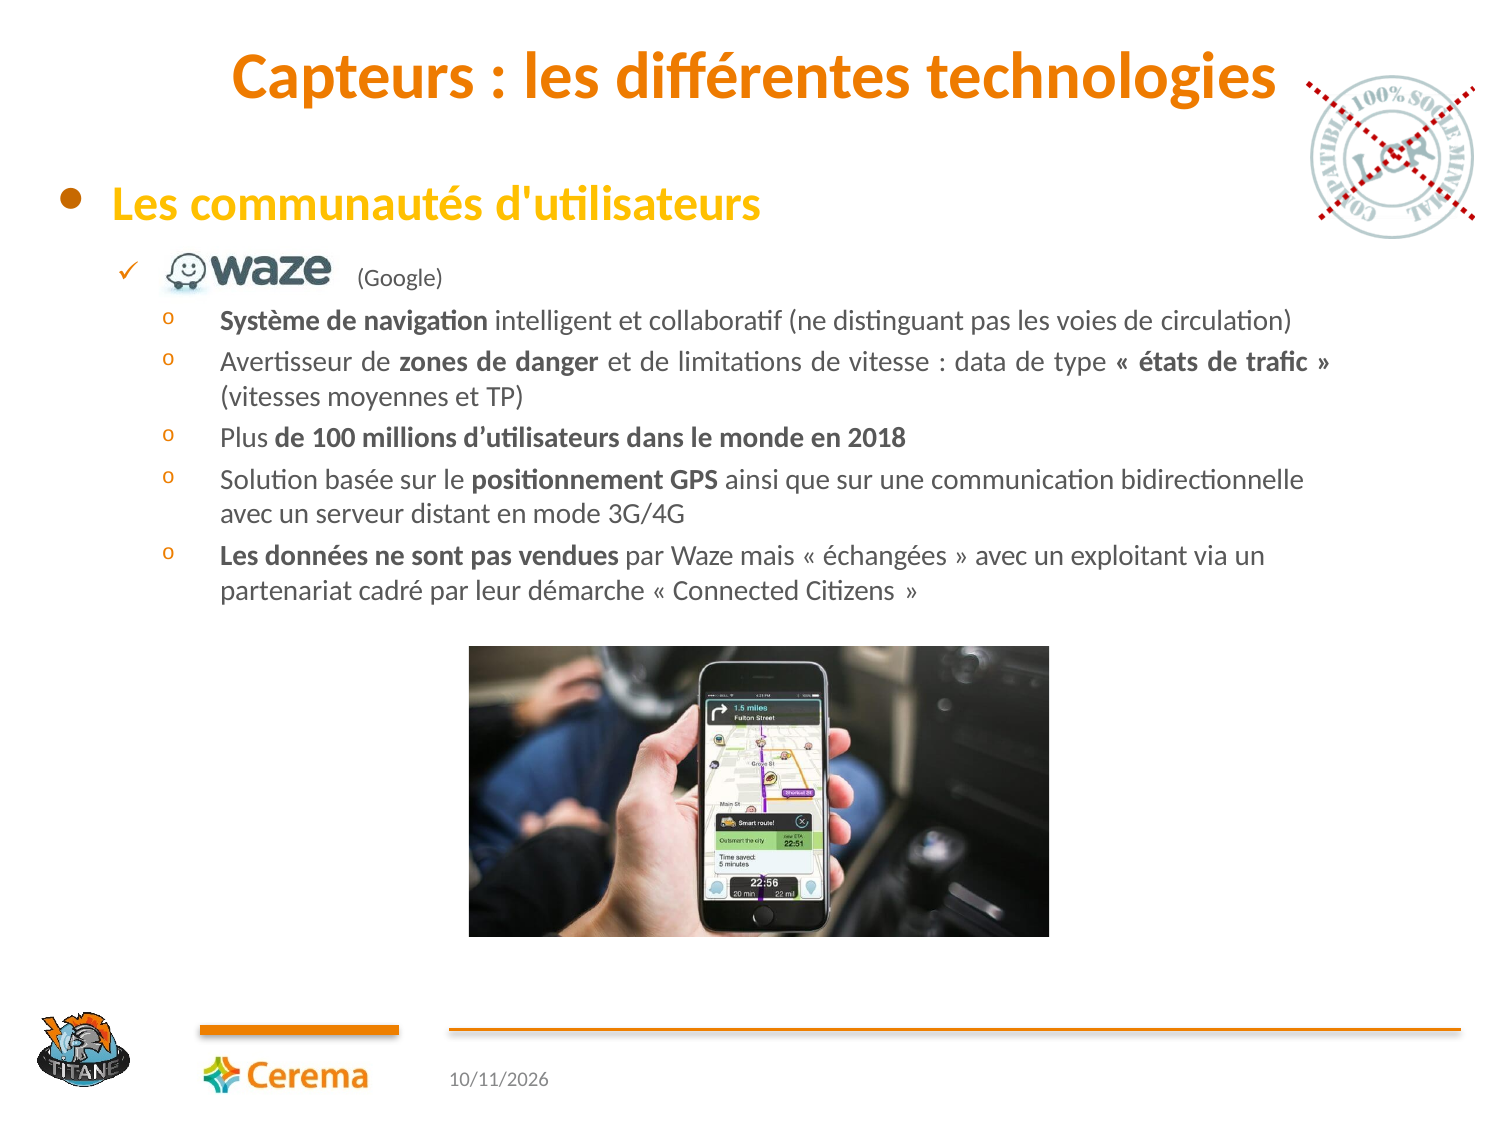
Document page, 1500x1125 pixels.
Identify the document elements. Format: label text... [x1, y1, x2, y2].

text_box [468, 646, 1050, 937]
picture [186, 1039, 385, 1110]
text_box Les communautés d'utilisateurs (Google) Système de navigation intelligent et collaboratif (ne distinguant pas les voies de circulation) Avertisseur de zones de danger et de limitations de vitesse : data de type « états de trafic » (vitesses moyennes et TP) Plus de 100 millions d’utilisateurs dans le monde en 2018 Solution basée sur le positionnement GPS ainsi que sur une communication bidirectionnelle avec un serveur distant en mode 3G/4G Les données ne sont pas vendues par Waze mais « échangées » avec un exploitant via un partenariat cadré par leur démarche « Connected Citizens » [54, 168, 1343, 607]
title Capteurs : les différentes technologies [230, 29, 1290, 168]
picture [37, 1012, 130, 1087]
text_box [1305, 75, 1476, 239]
